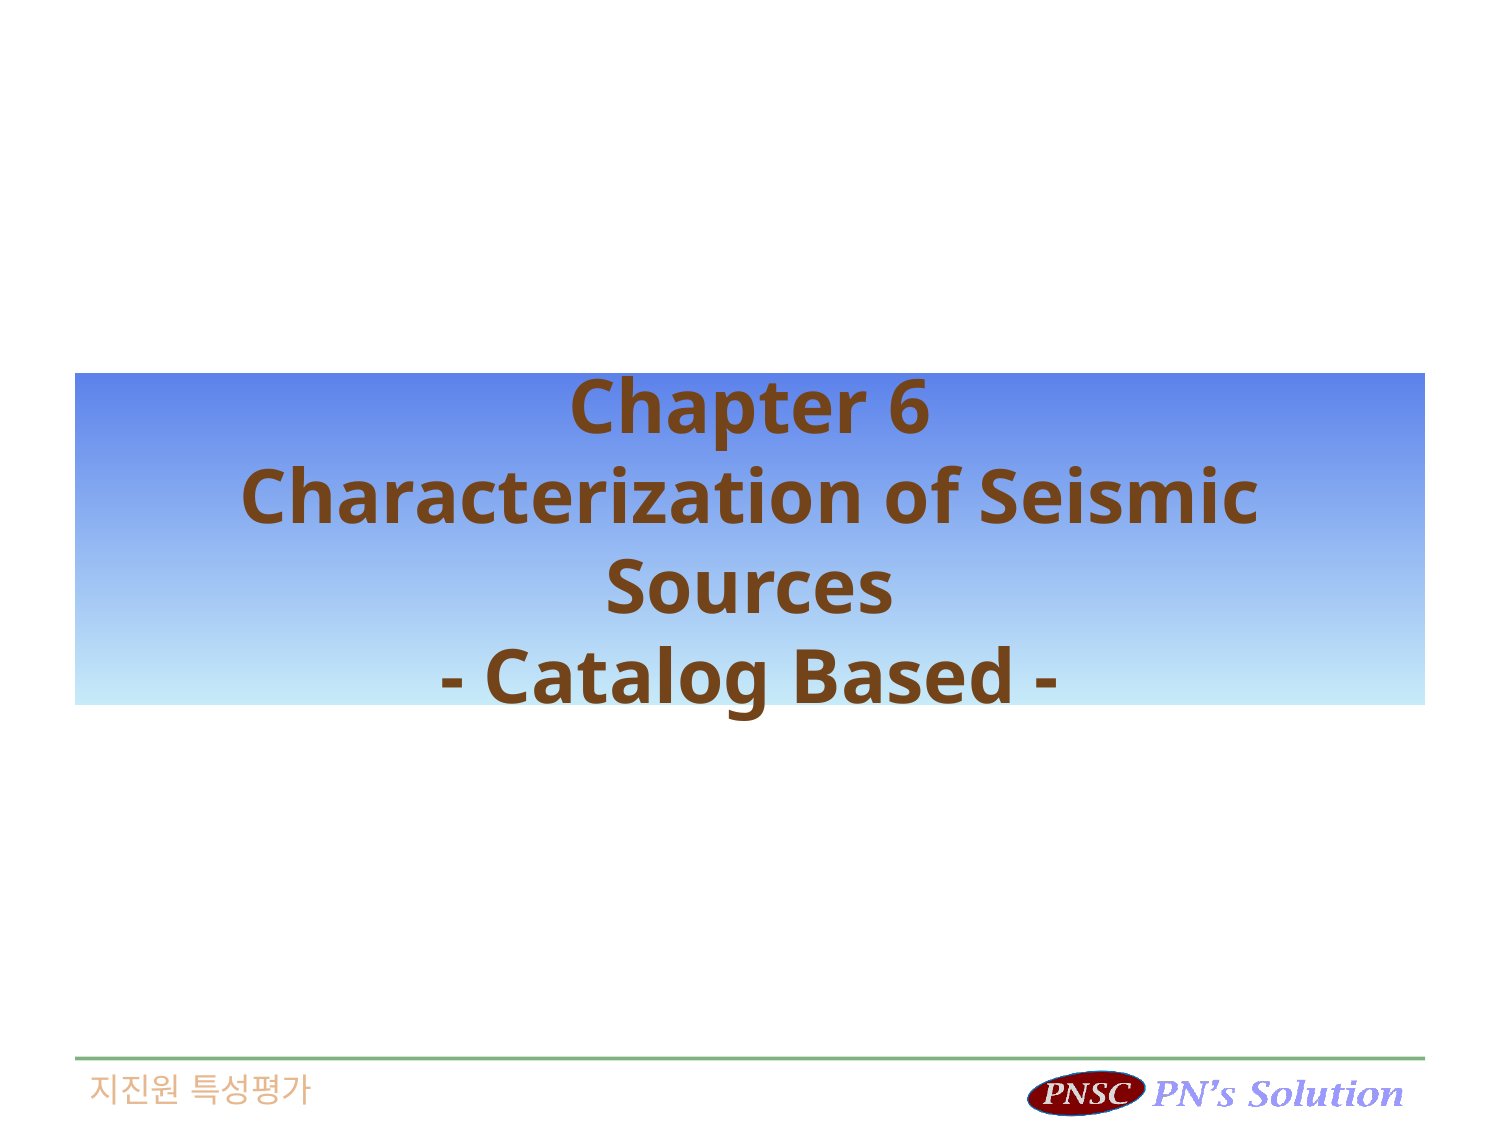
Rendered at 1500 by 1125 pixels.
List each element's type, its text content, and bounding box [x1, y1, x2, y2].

picture [1022, 1062, 1425, 1125]
title Chapter 6 Characterization of Seismic Sources - Catalog Based - [75, 373, 1425, 705]
